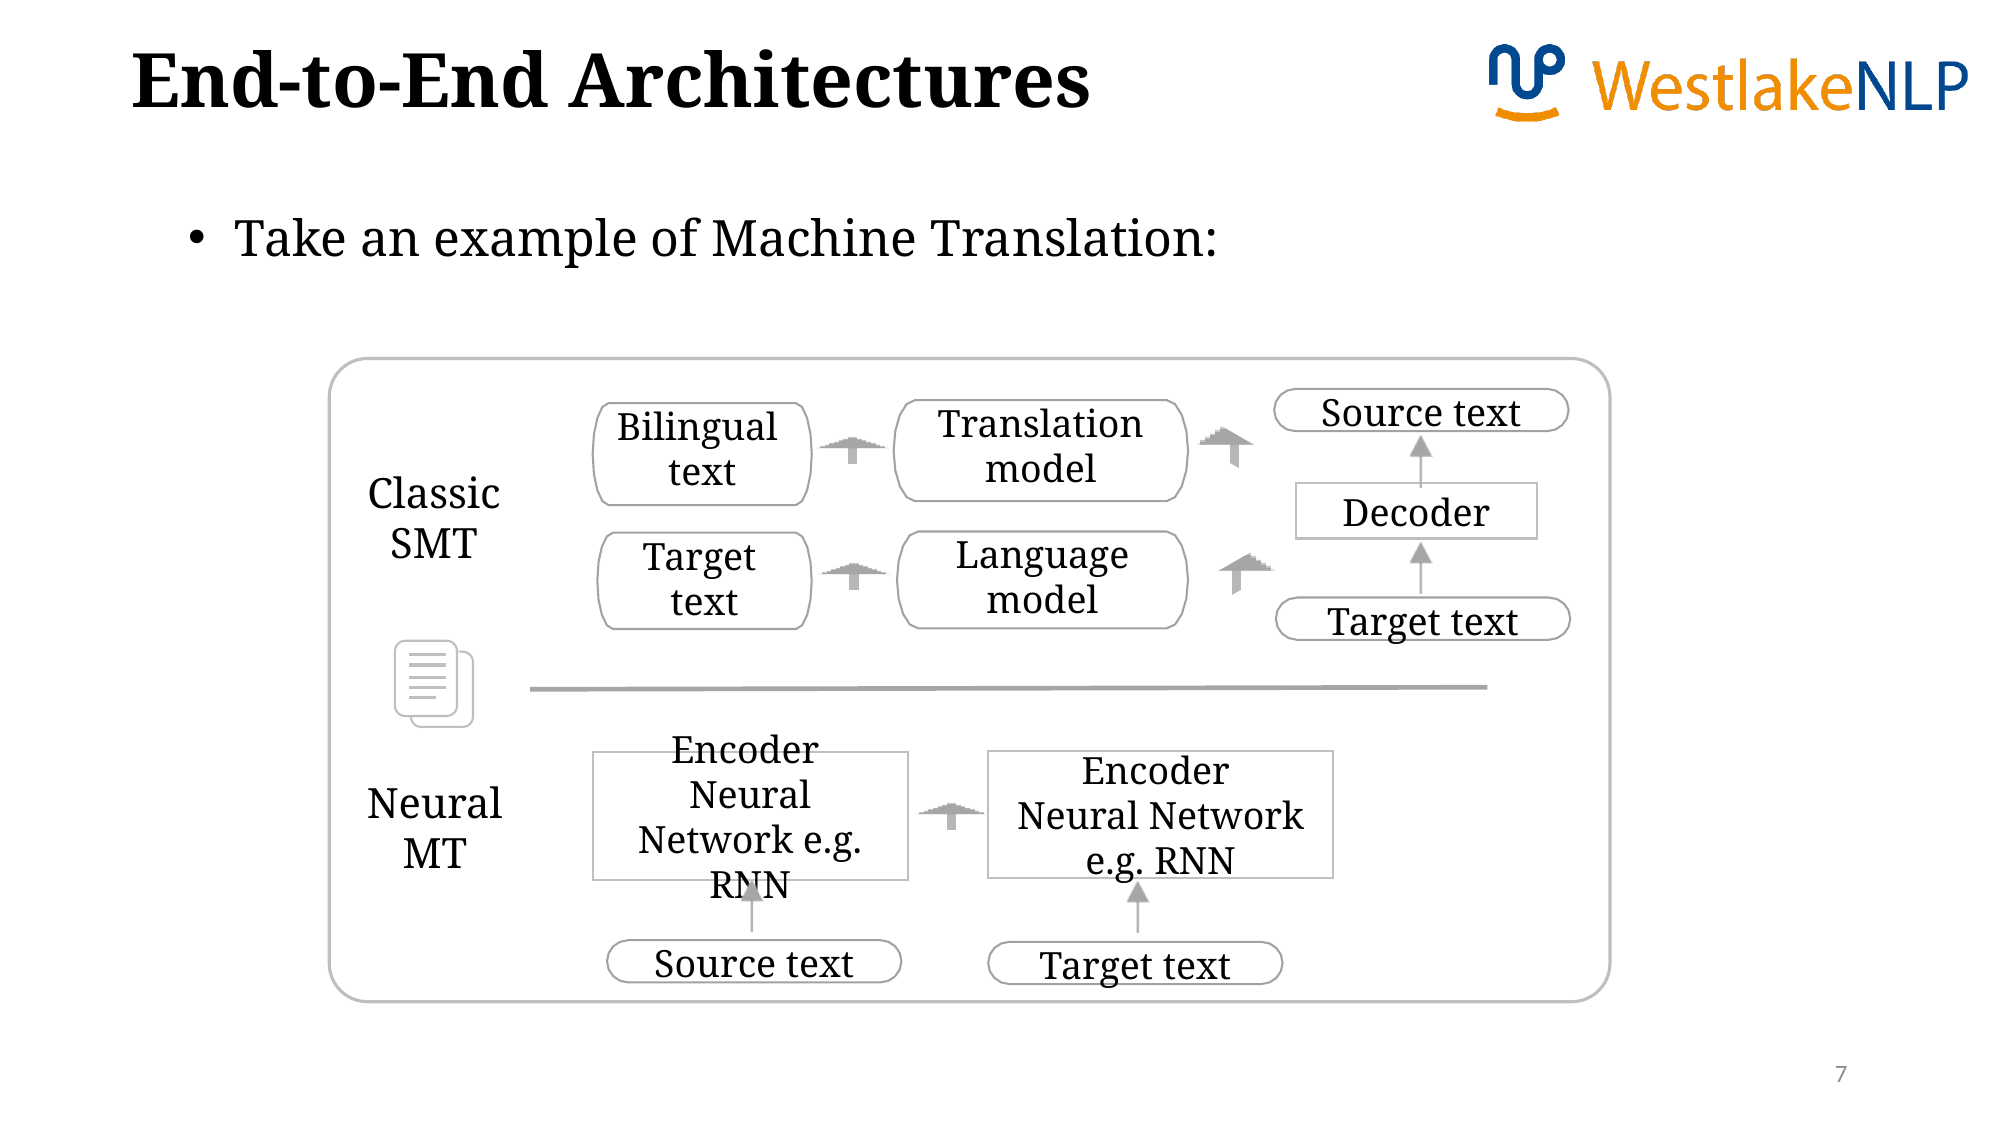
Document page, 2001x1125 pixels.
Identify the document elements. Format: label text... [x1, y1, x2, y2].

slide_number 7 [1412, 1042, 1863, 1103]
text_box Take an example of Machine Translation: [173, 199, 1304, 275]
text_box End-to-End Architectures [116, 25, 1334, 130]
picture [1459, 0, 2000, 170]
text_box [329, 358, 1610, 1002]
